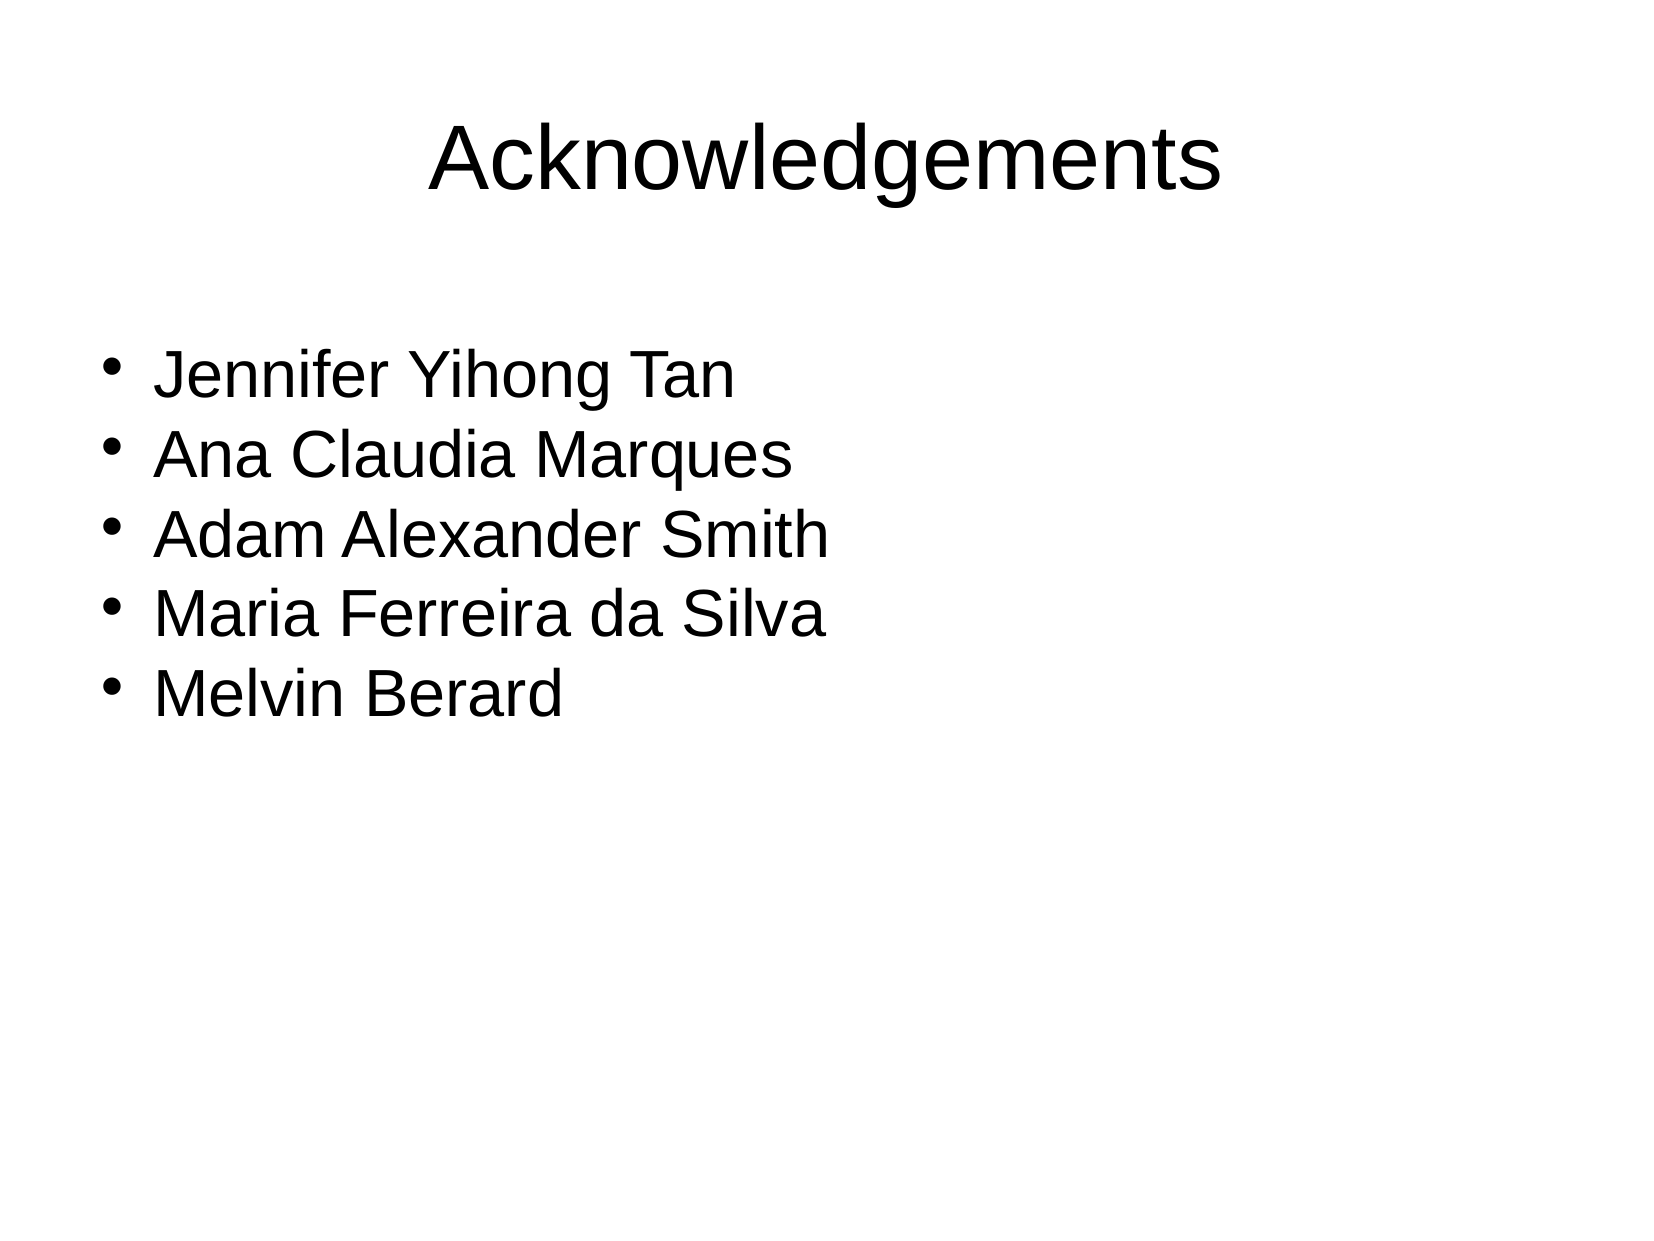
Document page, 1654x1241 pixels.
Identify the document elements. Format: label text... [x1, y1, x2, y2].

text_box Jennifer Yihong Tan Ana Claudia Marques Adam Alexander Smith Maria Ferreira da Silva Melvin Berard [82, 330, 1570, 1049]
text_box Acknowledgements [82, 49, 1570, 256]
